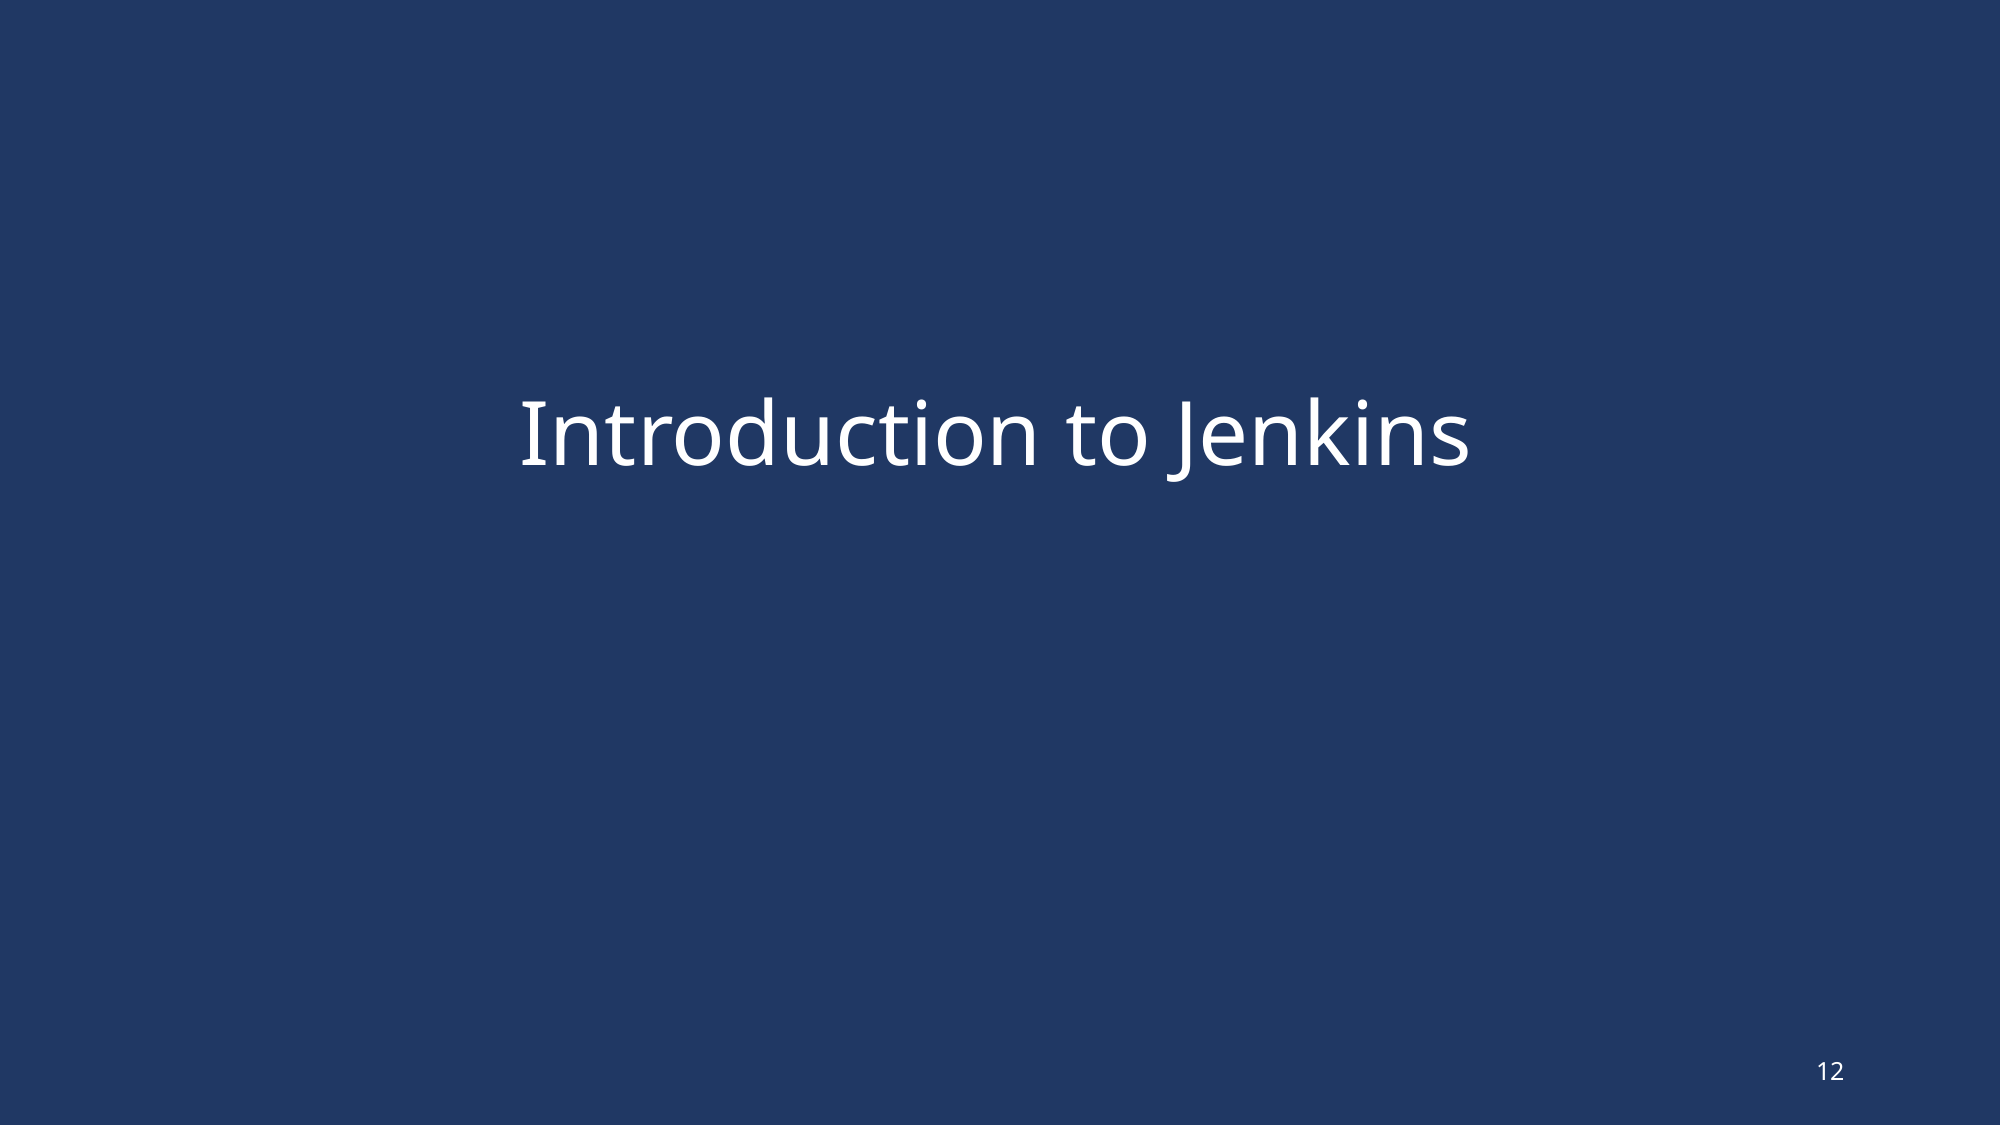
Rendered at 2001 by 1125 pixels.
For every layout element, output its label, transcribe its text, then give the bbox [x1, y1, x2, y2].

slide_number 12 [1414, 1042, 1865, 1103]
text_box Introduction to Jenkins [391, 366, 1601, 759]
